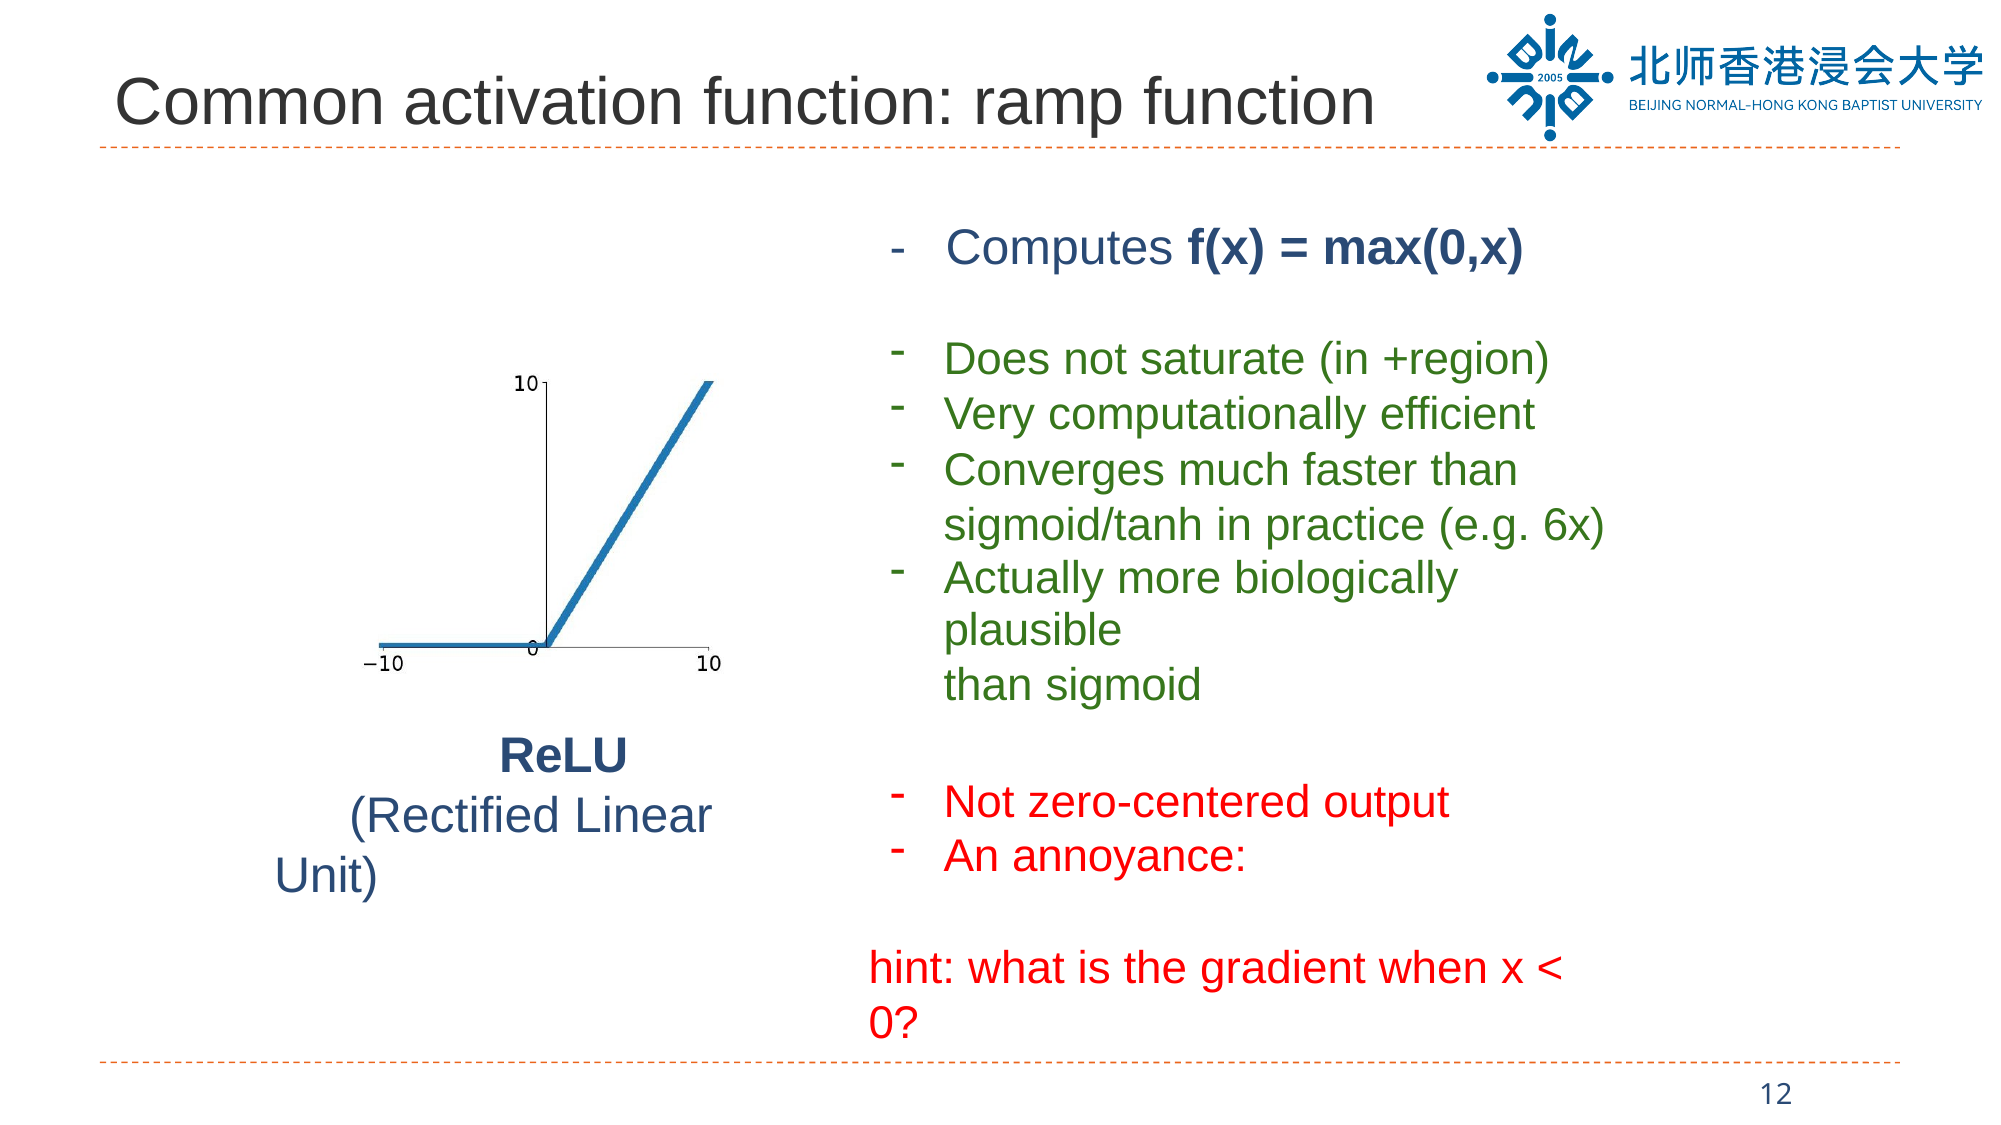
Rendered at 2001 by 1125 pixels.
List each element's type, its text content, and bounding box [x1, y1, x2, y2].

text_box Does not saturate (in +region) Very computationally efficient Converges much faster than sigmoid/tanh in practice (e.g. 6x) Actually more biologically plausible than sigmoid Not zero-centered output An annoyance: hint: what is the gradient when x < 0? [866, 326, 1654, 1048]
text_box ReLU (Rectified Linear Unit) [272, 721, 760, 903]
picture [360, 373, 724, 674]
picture [1469, 0, 2000, 156]
text_box - Computes f(x) = max(0,x) [887, 212, 1525, 275]
title Common activation function: ramp function [99, 24, 1900, 146]
